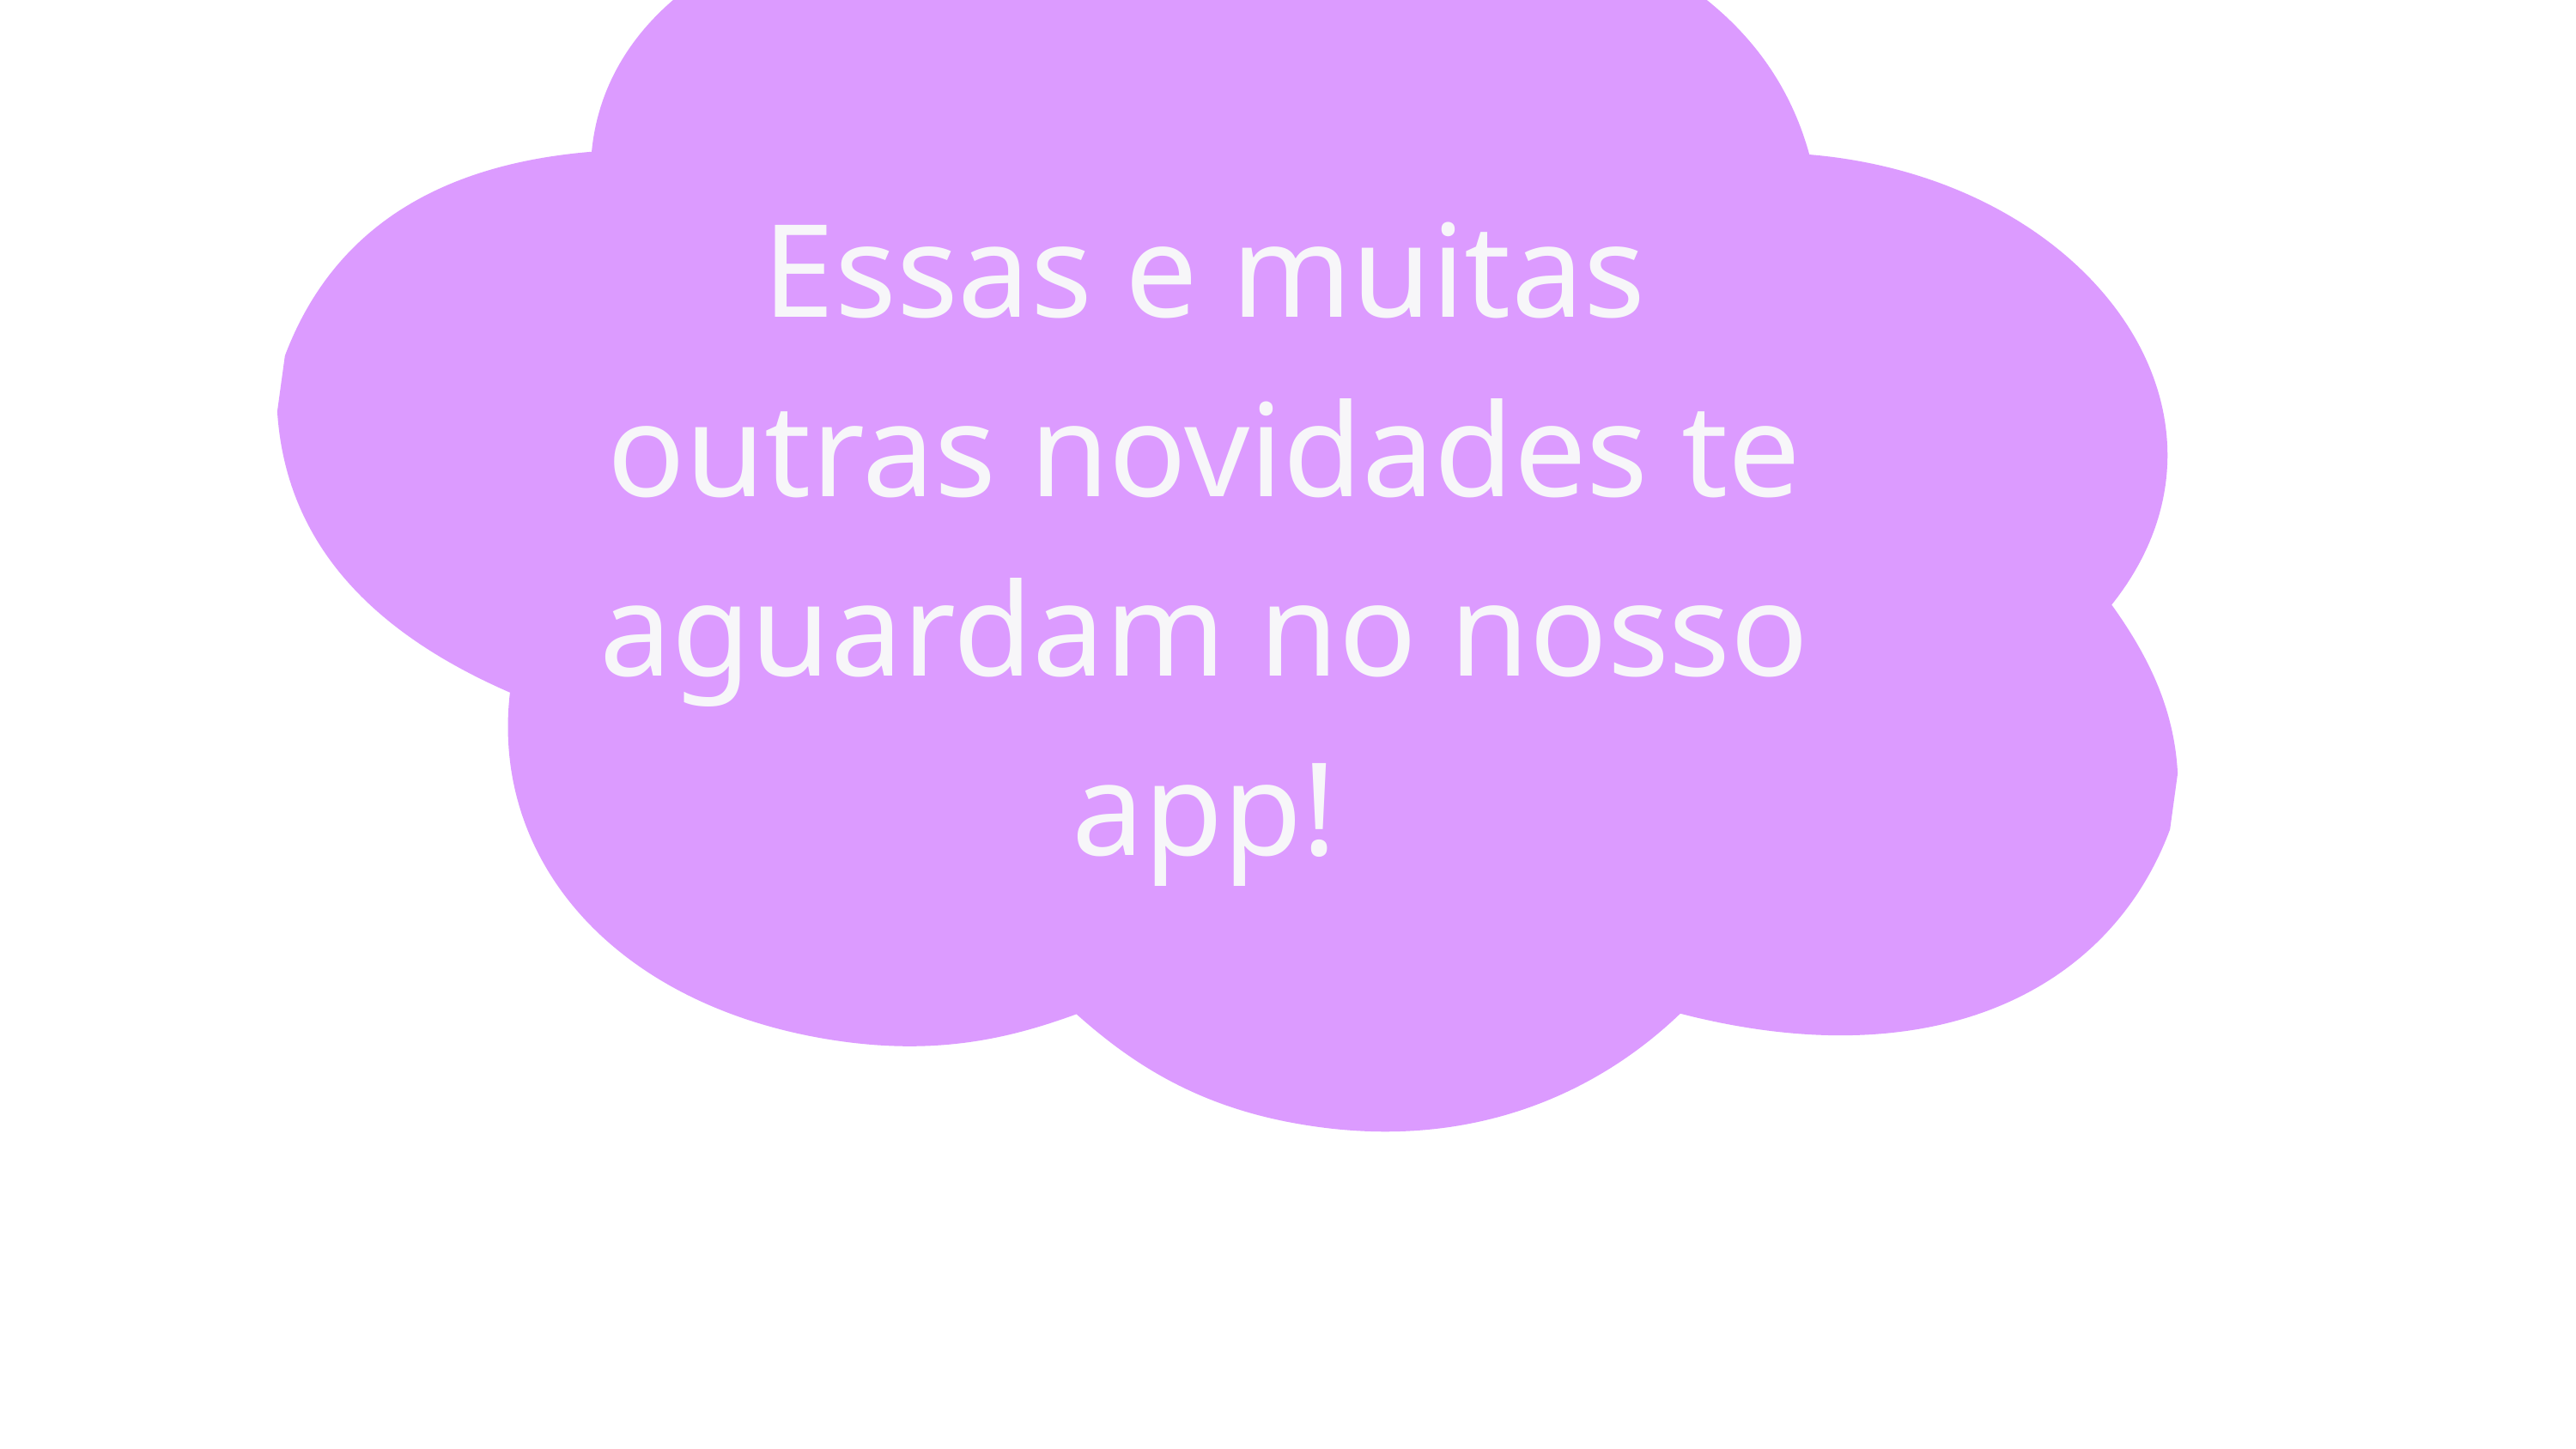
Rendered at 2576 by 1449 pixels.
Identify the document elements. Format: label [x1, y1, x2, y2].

text_box [275, 0, 2208, 1111]
